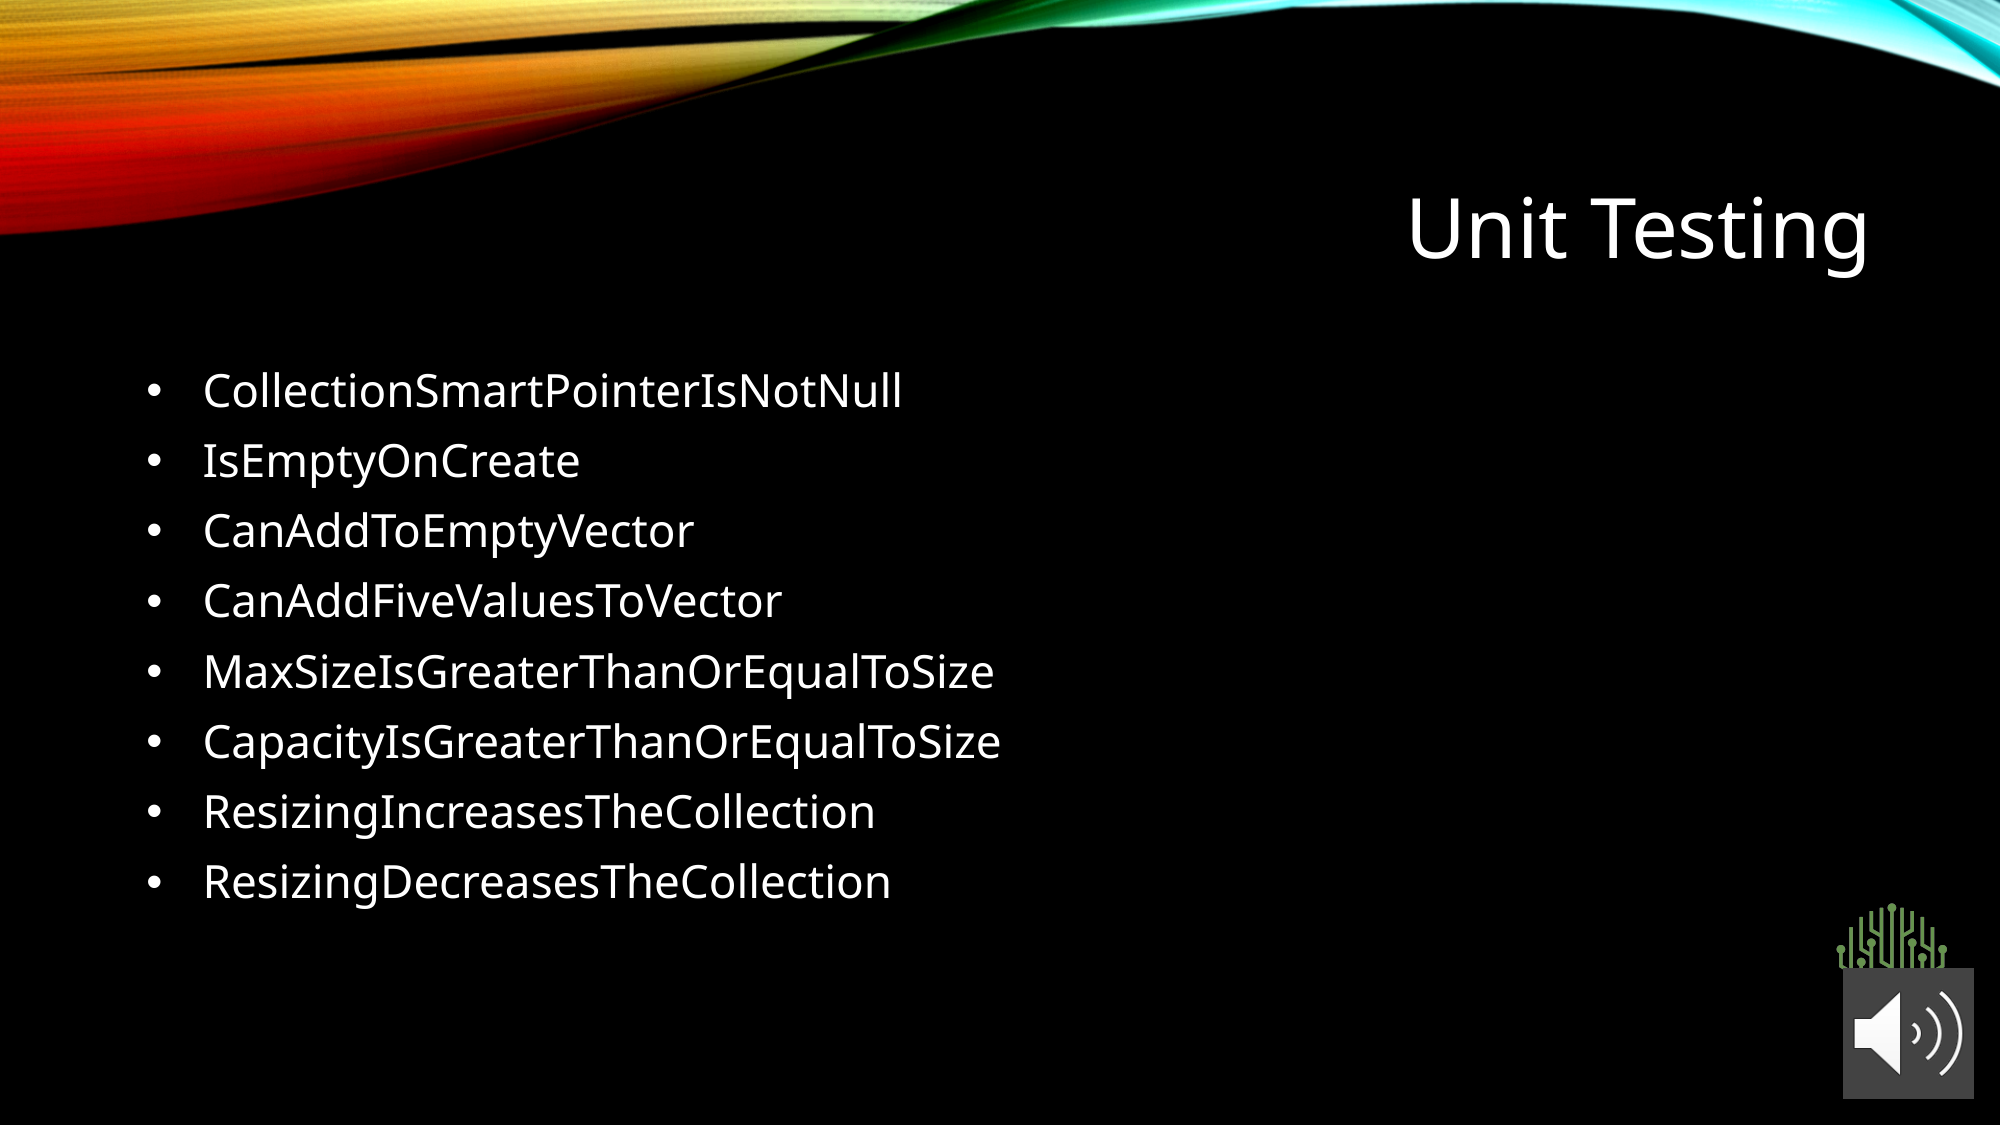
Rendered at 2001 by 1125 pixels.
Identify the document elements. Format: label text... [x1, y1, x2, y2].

picture [1817, 892, 1976, 1101]
title Unit Testing [474, 125, 1888, 338]
picture [0, 0, 2000, 237]
list CollectionSmartPointerIsNotNull IsEmptyOnCreate CanAddToEmptyVector CanAddFiveValuesToVector MaxSizeIsGreaterThanOrEqualToSize CapacityIsGreaterThanOrEqualToSize ResizingIncreasesTheCollection ResizingDecreasesTheCollection [112, 360, 1888, 1021]
